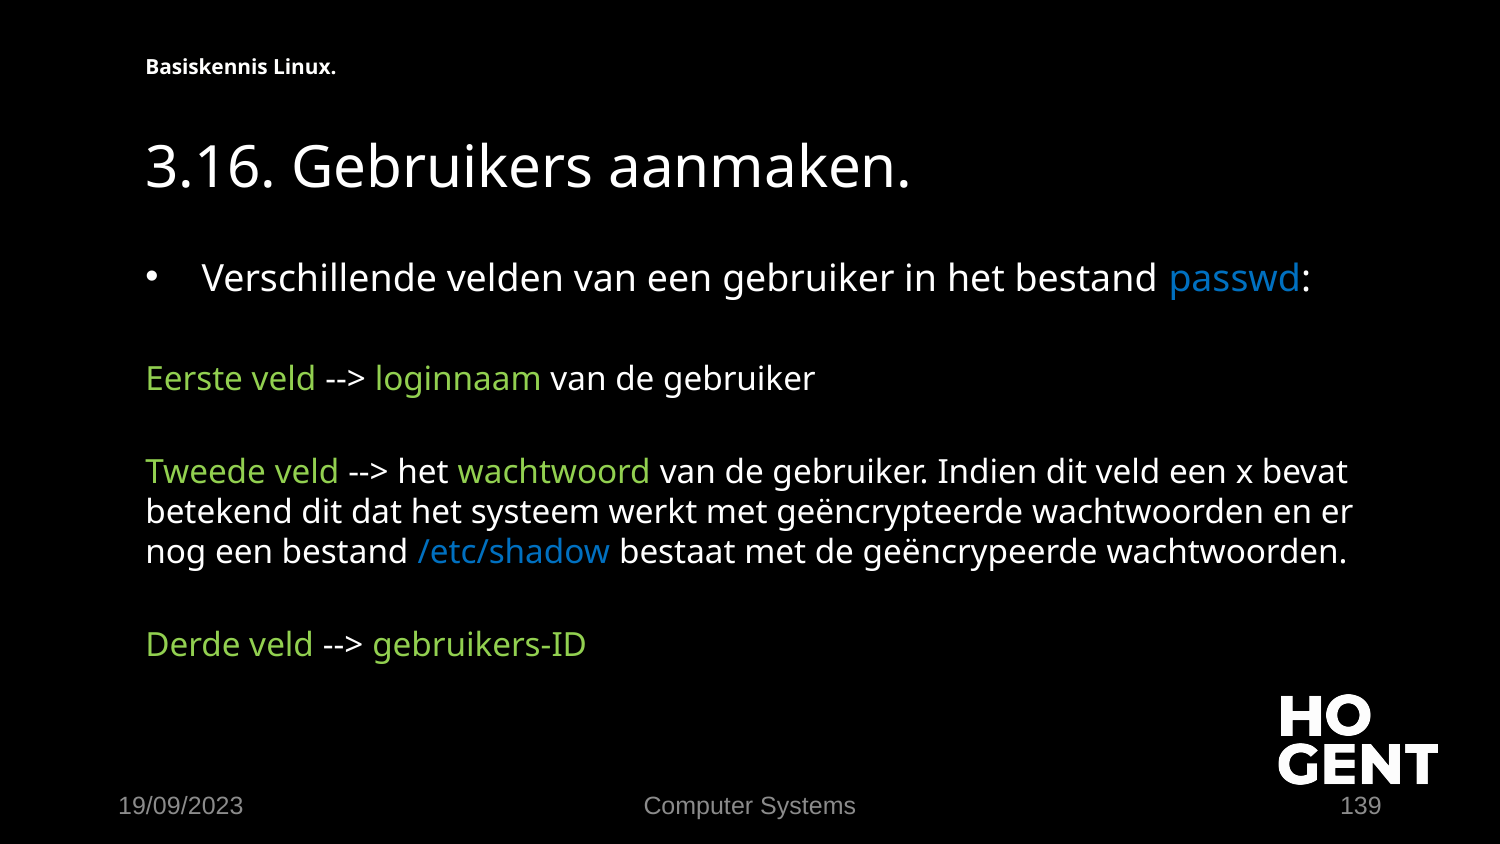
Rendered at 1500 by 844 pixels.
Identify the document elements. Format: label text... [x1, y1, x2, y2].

list Basiskennis Linux. [130, 46, 806, 100]
list Verschillende velden van een gebruiker in het bestand passwd: Eerste veld --> loginnaam van de gebruiker Tweede veld --> het wachtwoord van de gebruiker. Indien dit veld een x bevat betekend dit dat het systeem werkt met geëncrypteerde wachtwoorden en er nog een bestand /etc/shadow bestaat met de geëncrypeerde wachtwoorden. Derde veld --> gebruikers-ID [130, 245, 1437, 759]
slide_number 139 [1059, 782, 1397, 828]
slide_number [103, 782, 441, 828]
footer Computer Systems [496, 782, 1004, 828]
title 3.16. Gebruikers aanmaken. [130, 121, 1480, 223]
